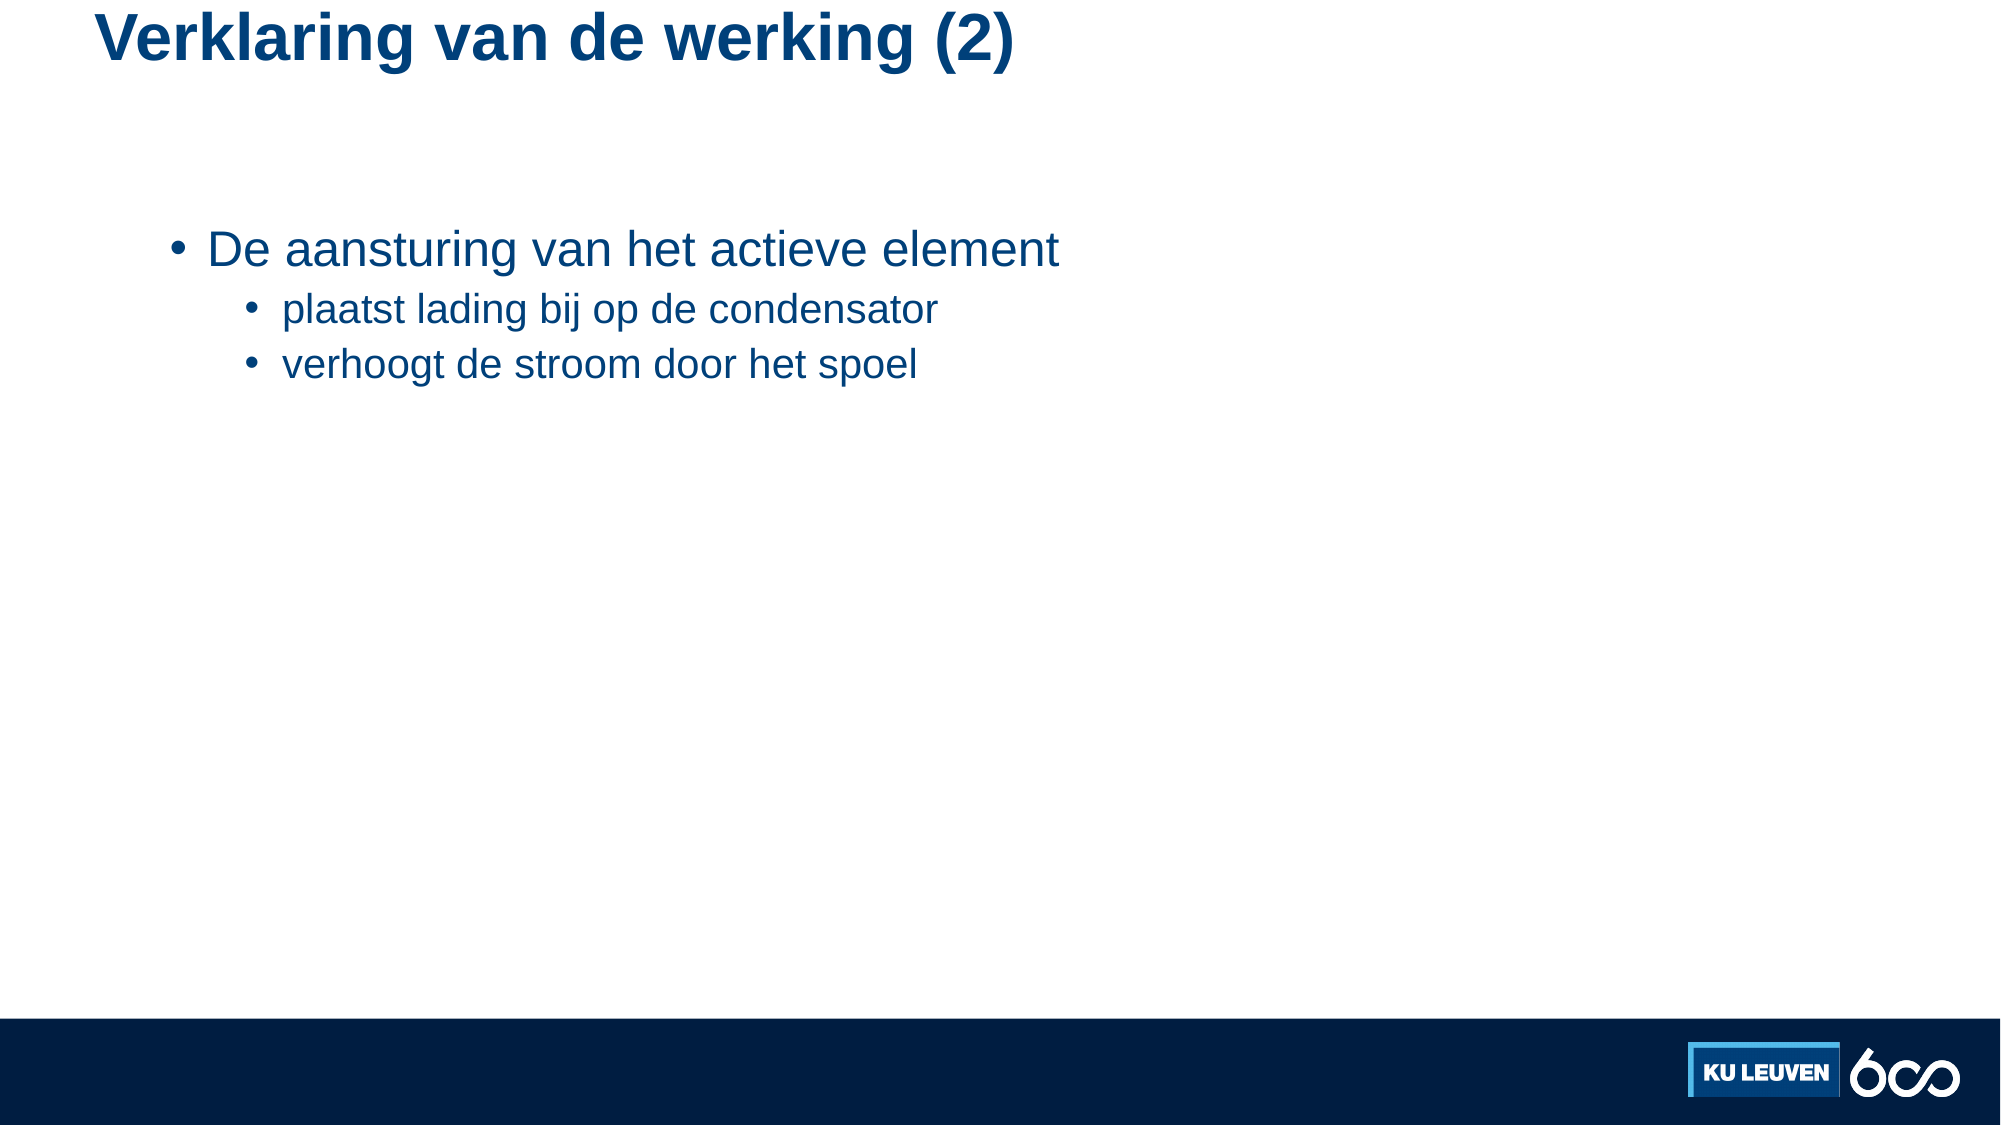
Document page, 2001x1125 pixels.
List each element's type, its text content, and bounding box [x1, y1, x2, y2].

picture [1688, 1042, 1960, 1097]
title Verklaring van de werking (2) [94, 2, 1906, 110]
list De aansturing van het actieve element plaatst lading bij op de condensator verhoogt de stroom door het spoel [94, 142, 1900, 781]
